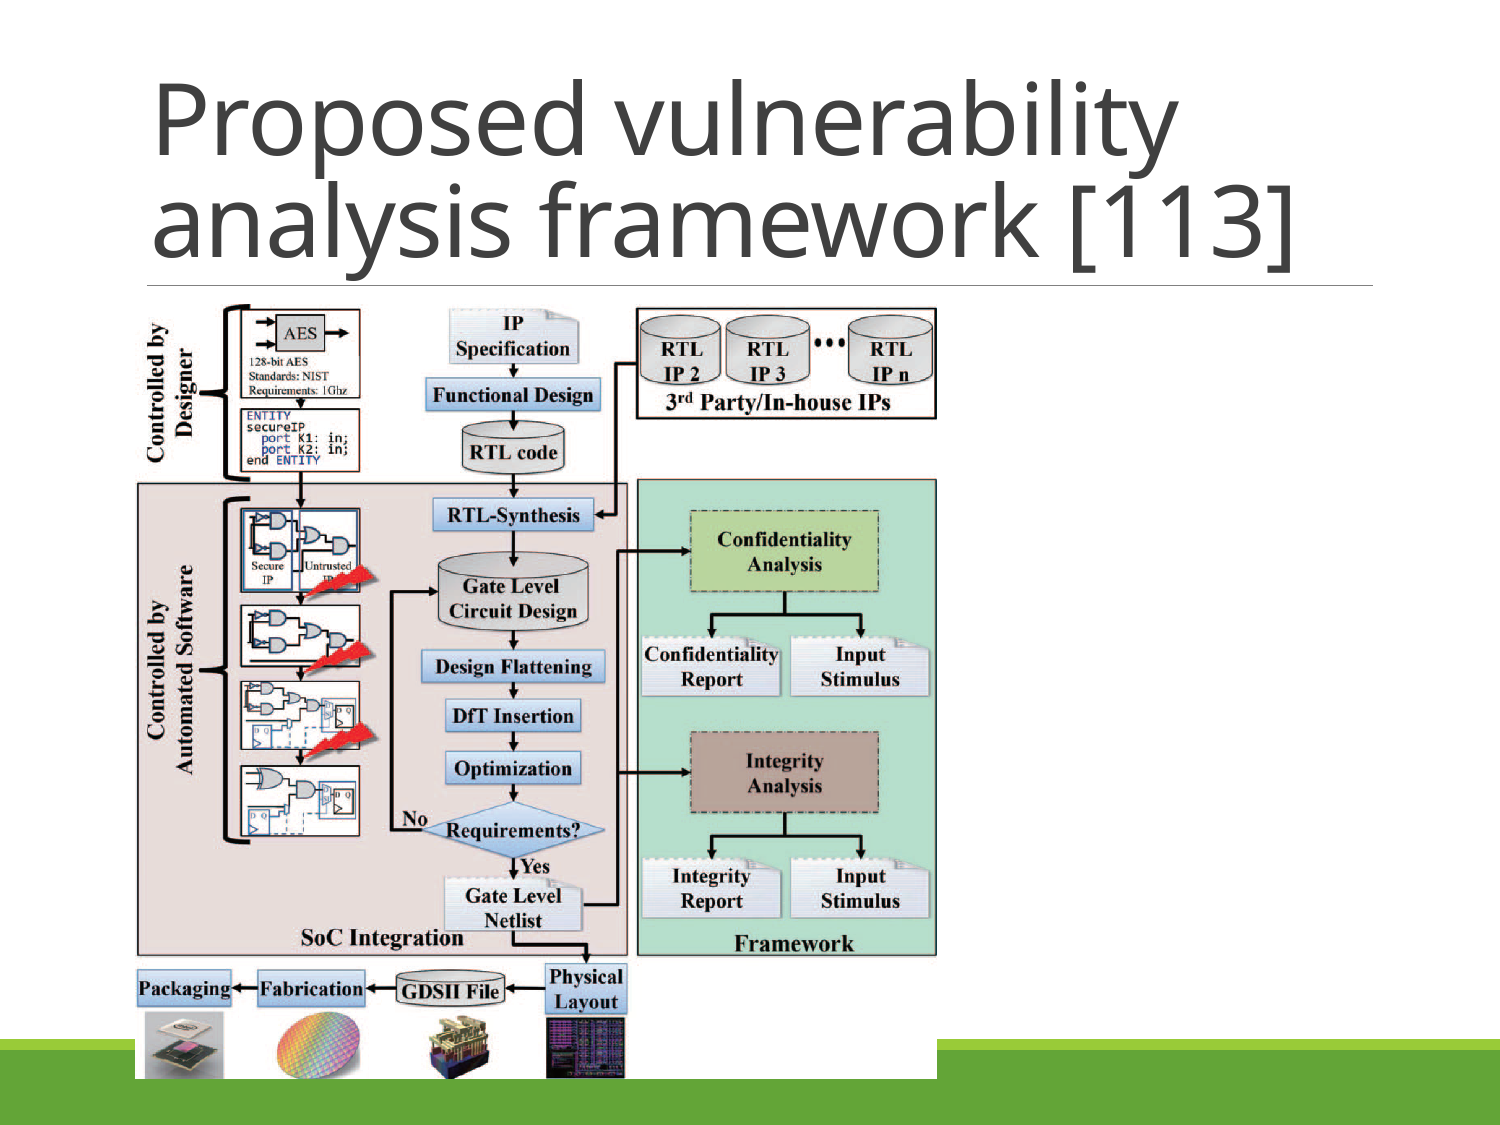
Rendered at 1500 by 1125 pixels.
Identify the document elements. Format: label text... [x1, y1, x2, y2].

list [134, 304, 938, 1079]
title Proposed vulnerability analysis framework [113] [135, 47, 1373, 285]
